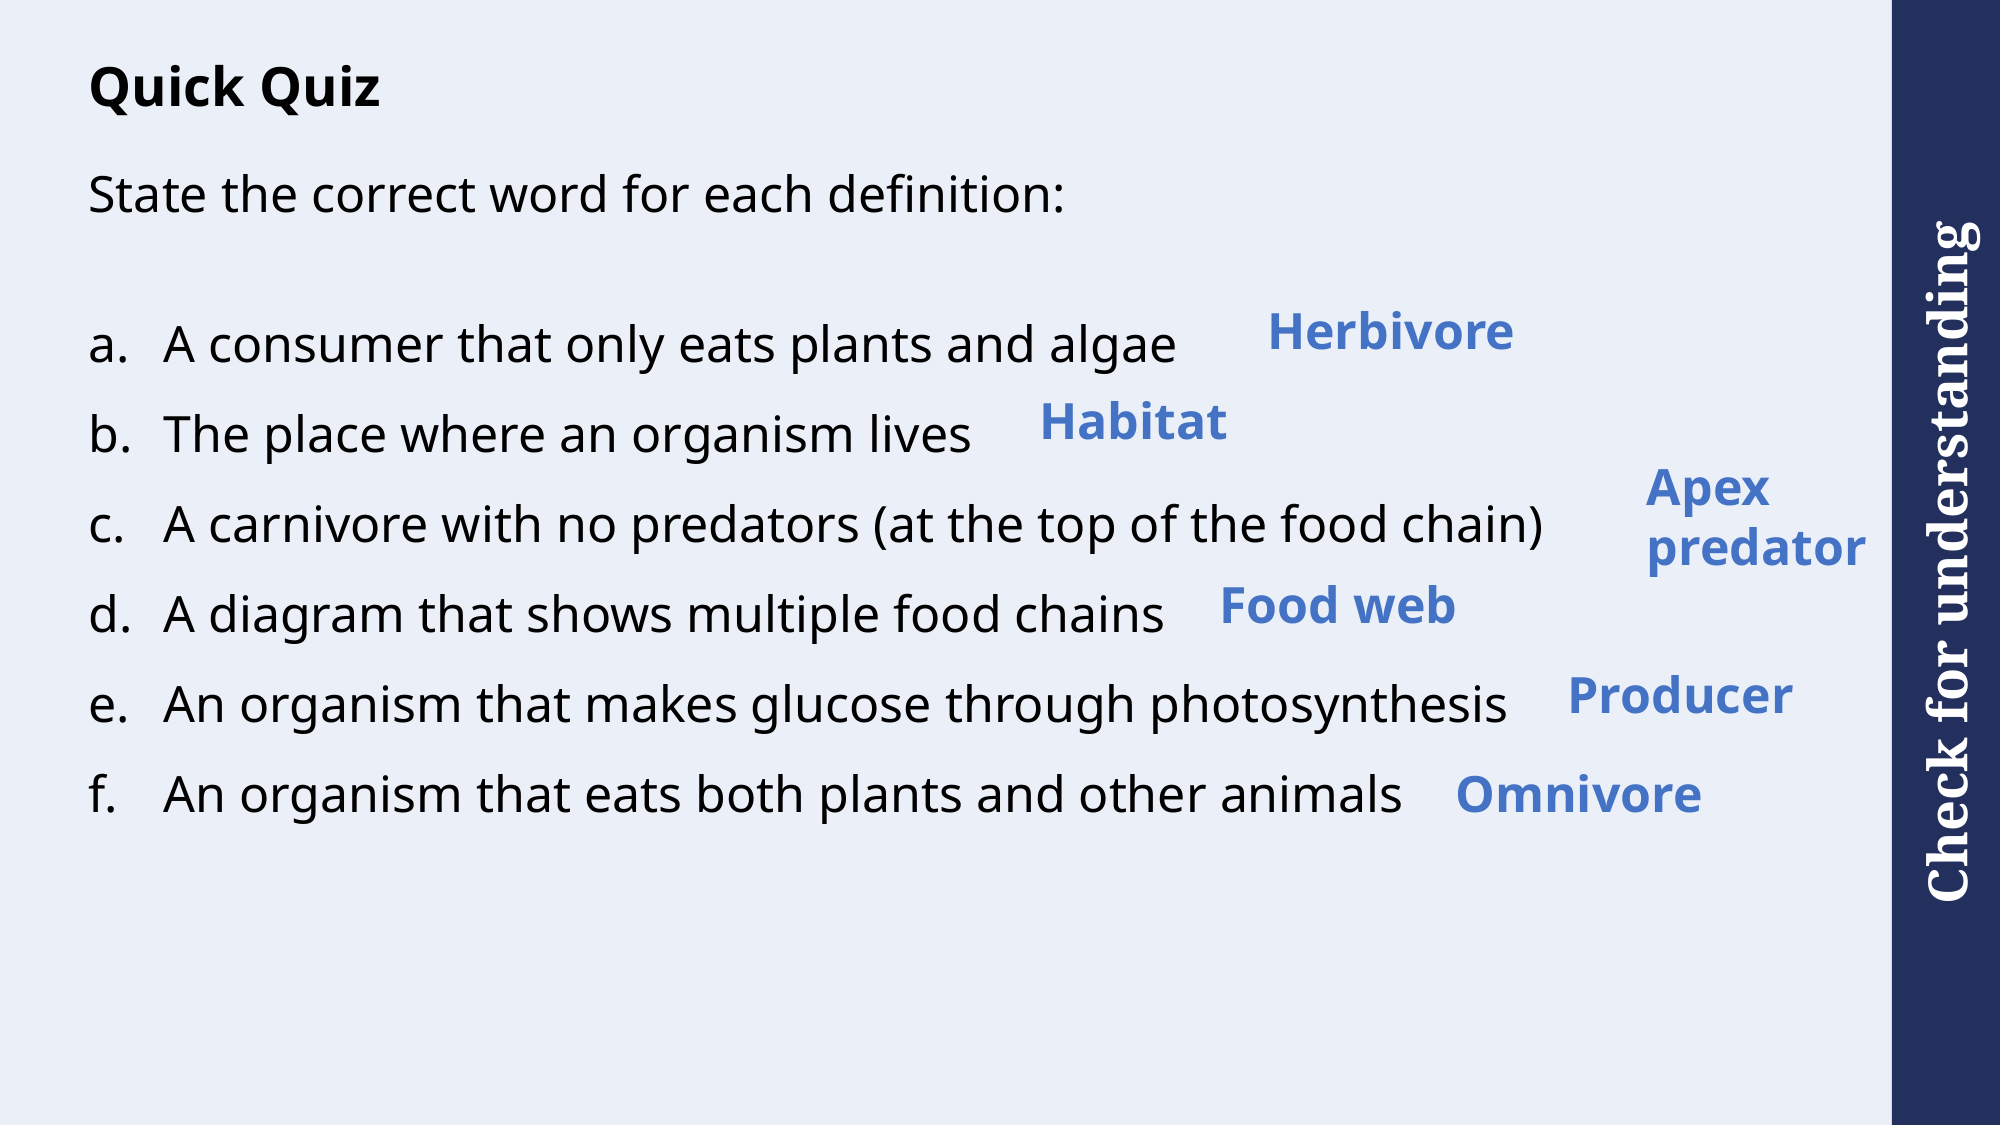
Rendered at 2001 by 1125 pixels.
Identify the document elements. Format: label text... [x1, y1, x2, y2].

title Quick Quiz [88, 0, 1831, 119]
text_box State the correct word for each definition: A consumer that only eats plants and algae The place where an organism lives A carnivore with no predators (at the top of the food chain) A diagram that shows multiple food chains An organism that makes glucose through photosynthesis An organism that eats both plants and other animals [88, 162, 1647, 1063]
text_box Habitat [1039, 389, 1456, 450]
text_box Herbivore [1267, 299, 1684, 360]
text_box Apex predator [1646, 455, 1872, 576]
text_box Food web [1219, 573, 1636, 634]
text_box Omnivore [1455, 762, 1872, 823]
text_box Producer [1567, 663, 1861, 724]
